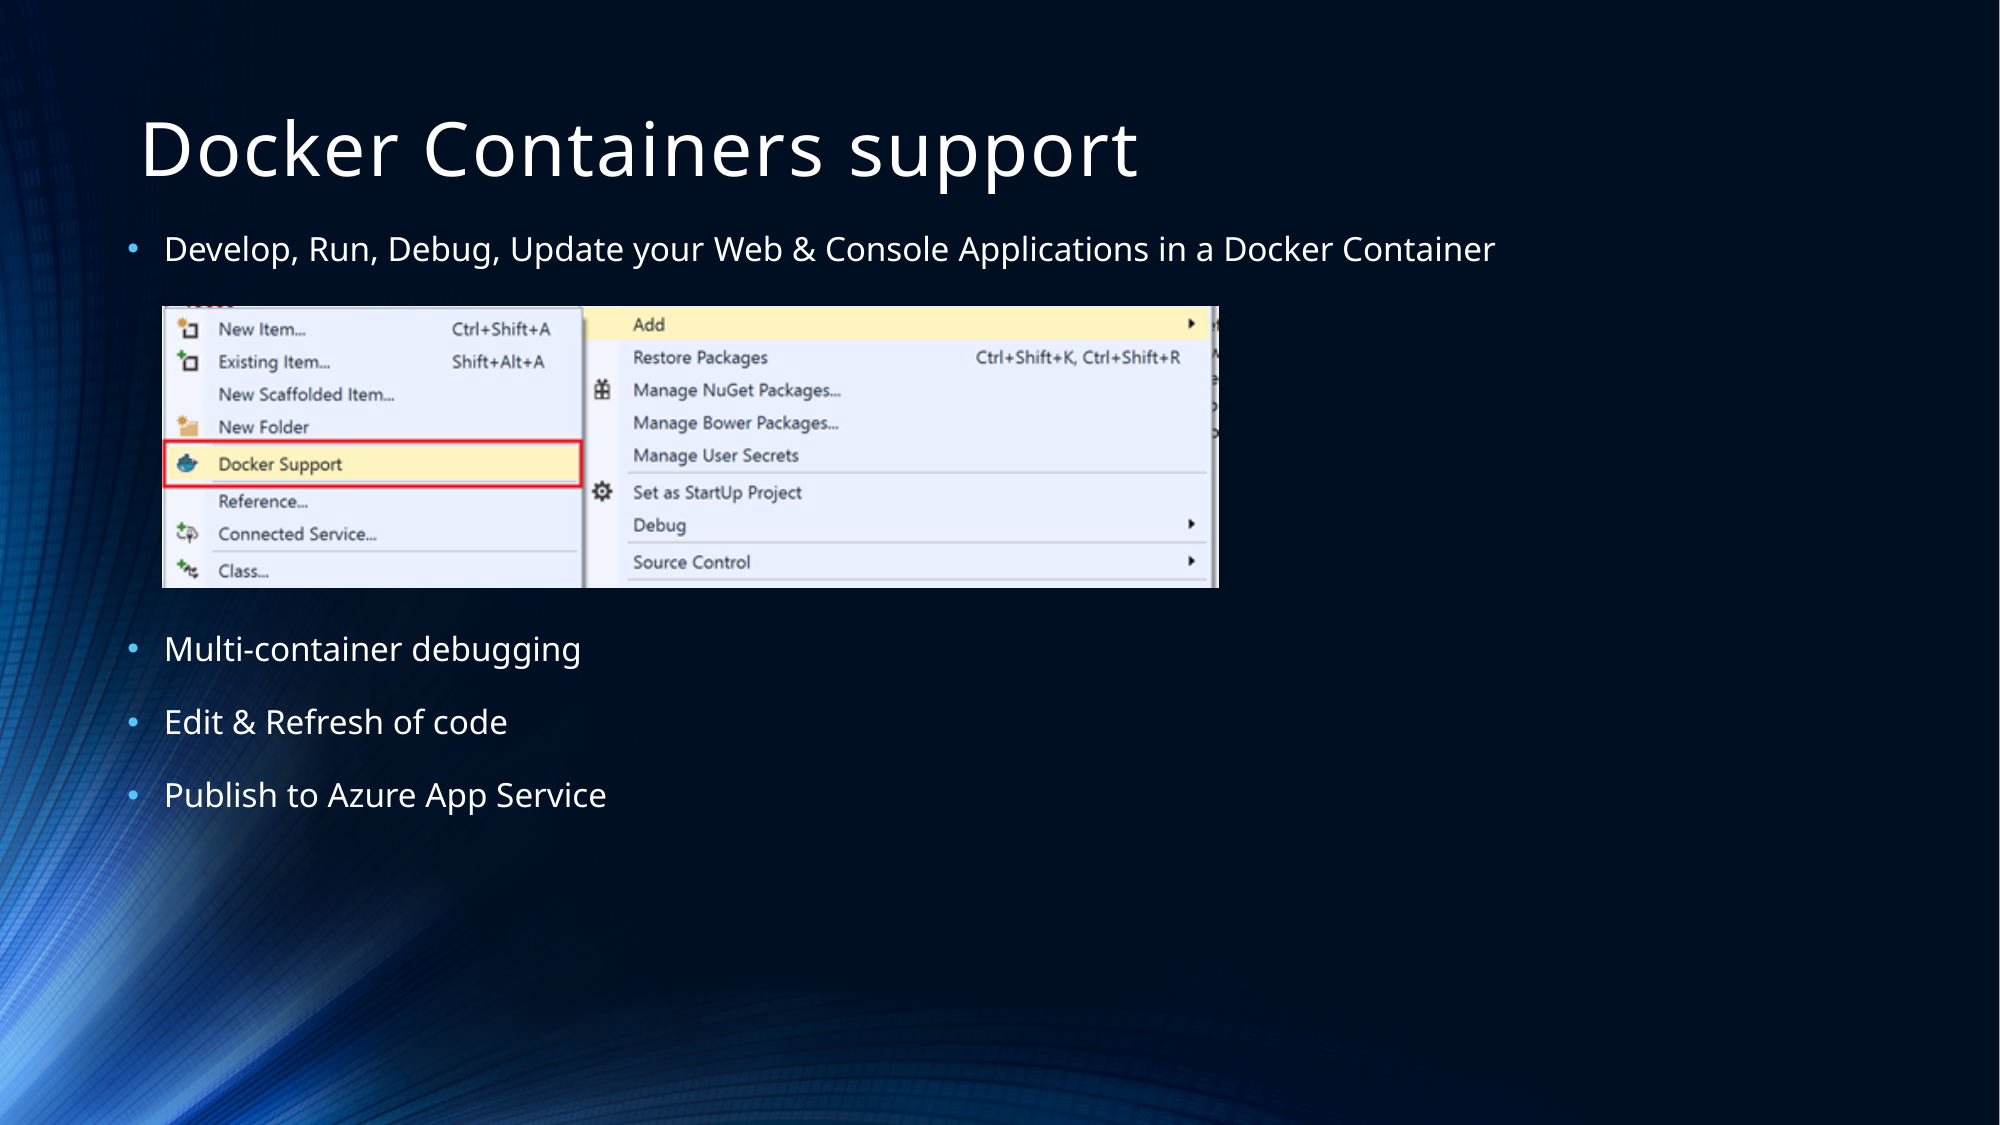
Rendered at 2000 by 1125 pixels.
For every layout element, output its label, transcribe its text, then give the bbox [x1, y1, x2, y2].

text_box Multi-container debugging Edit & Refresh of code Publish to Azure App Service [112, 624, 1219, 875]
text_box Develop, Run, Debug, Update your Web & Console Applications in a Docker Container [112, 224, 1850, 288]
title Docker Containers support [124, 62, 1850, 200]
picture [0, 0, 2000, 1125]
